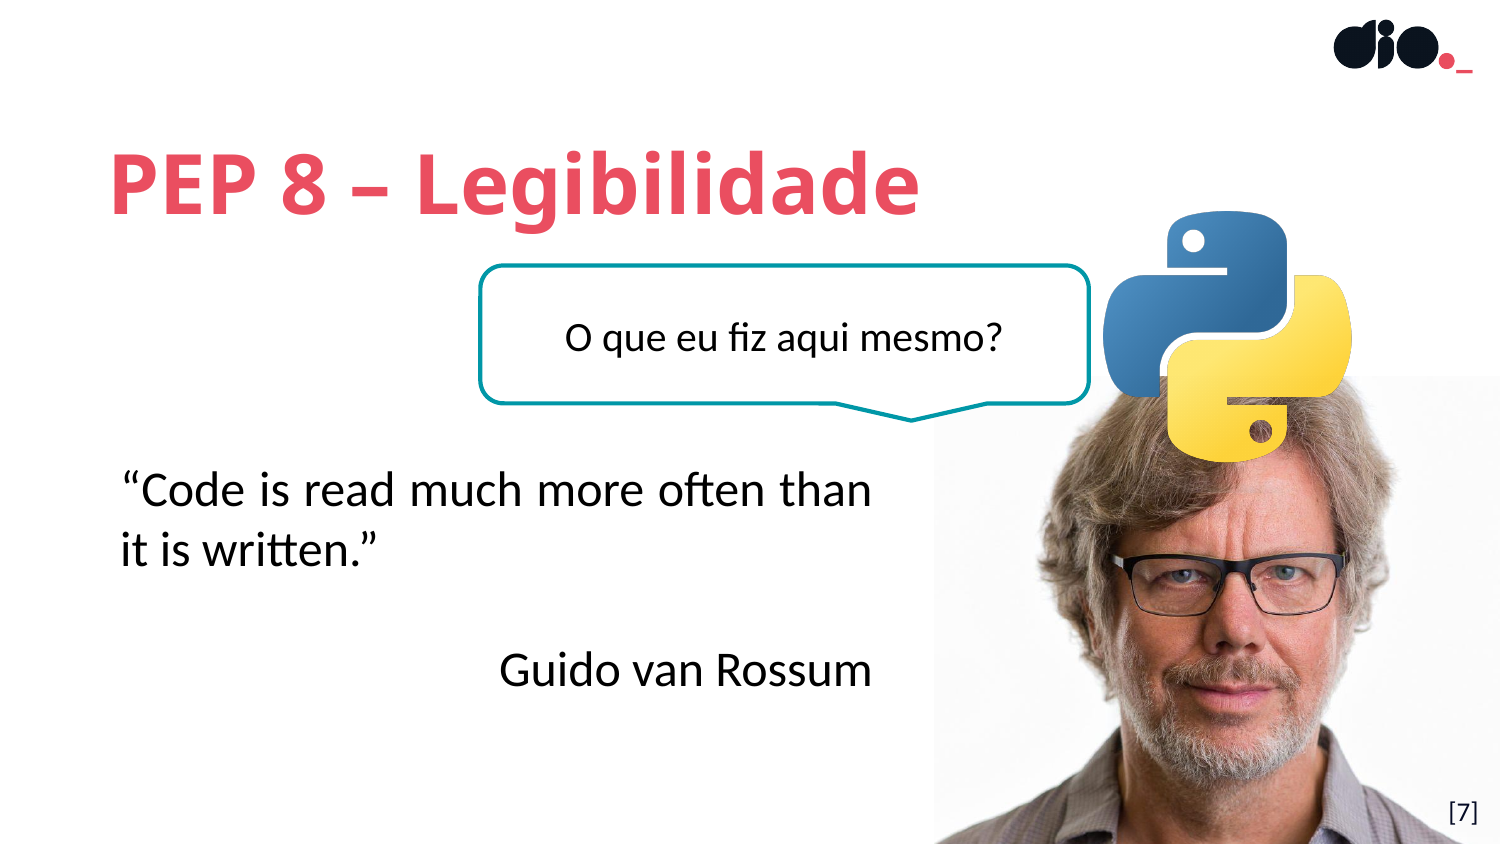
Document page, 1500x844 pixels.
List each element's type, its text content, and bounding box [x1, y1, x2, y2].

text_box “Code is read much more often than it is written.” Guido van Rossum [92, 403, 888, 749]
text_box PEP 8 – Legibilidade [92, 104, 1408, 243]
text_box O que eu fiz aqui mesmo? [478, 263, 1091, 423]
picture [933, 210, 1500, 844]
picture [1333, 19, 1473, 74]
